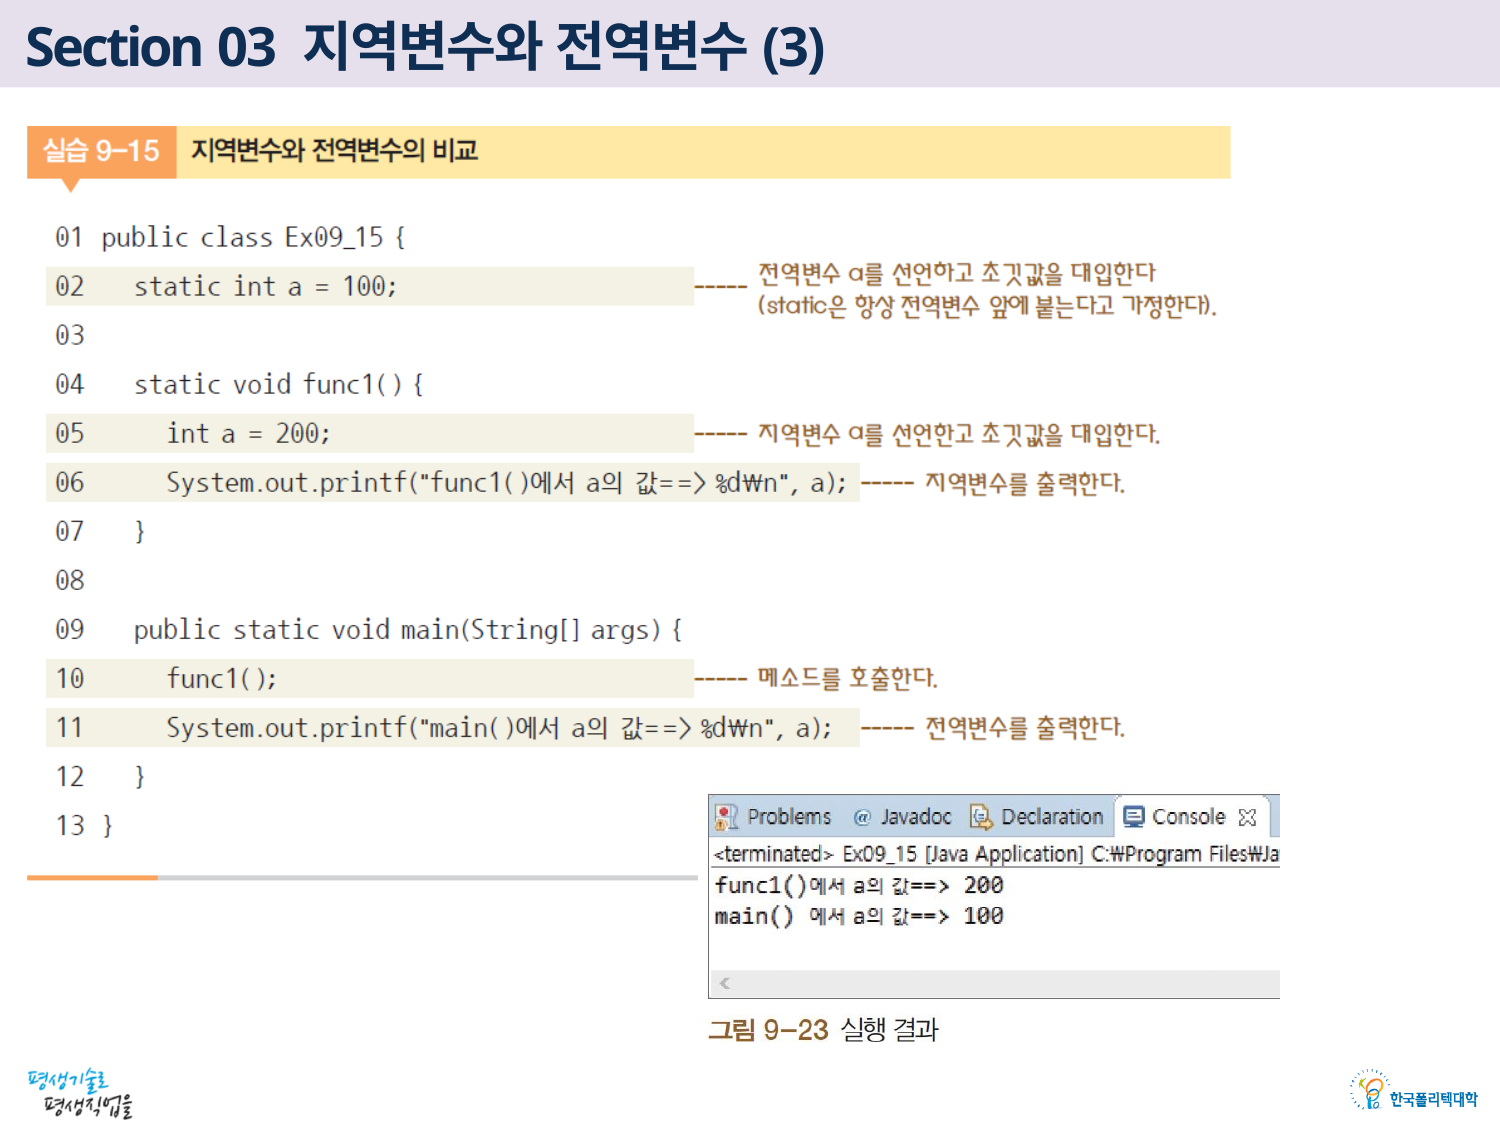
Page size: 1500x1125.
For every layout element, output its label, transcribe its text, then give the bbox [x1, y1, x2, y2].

title Section 03 지역변수와 전역변수(3) [10, 5, 1288, 84]
picture [17, 1062, 167, 1122]
picture [1346, 1064, 1481, 1114]
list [26, 126, 1232, 883]
picture [698, 783, 1280, 1050]
